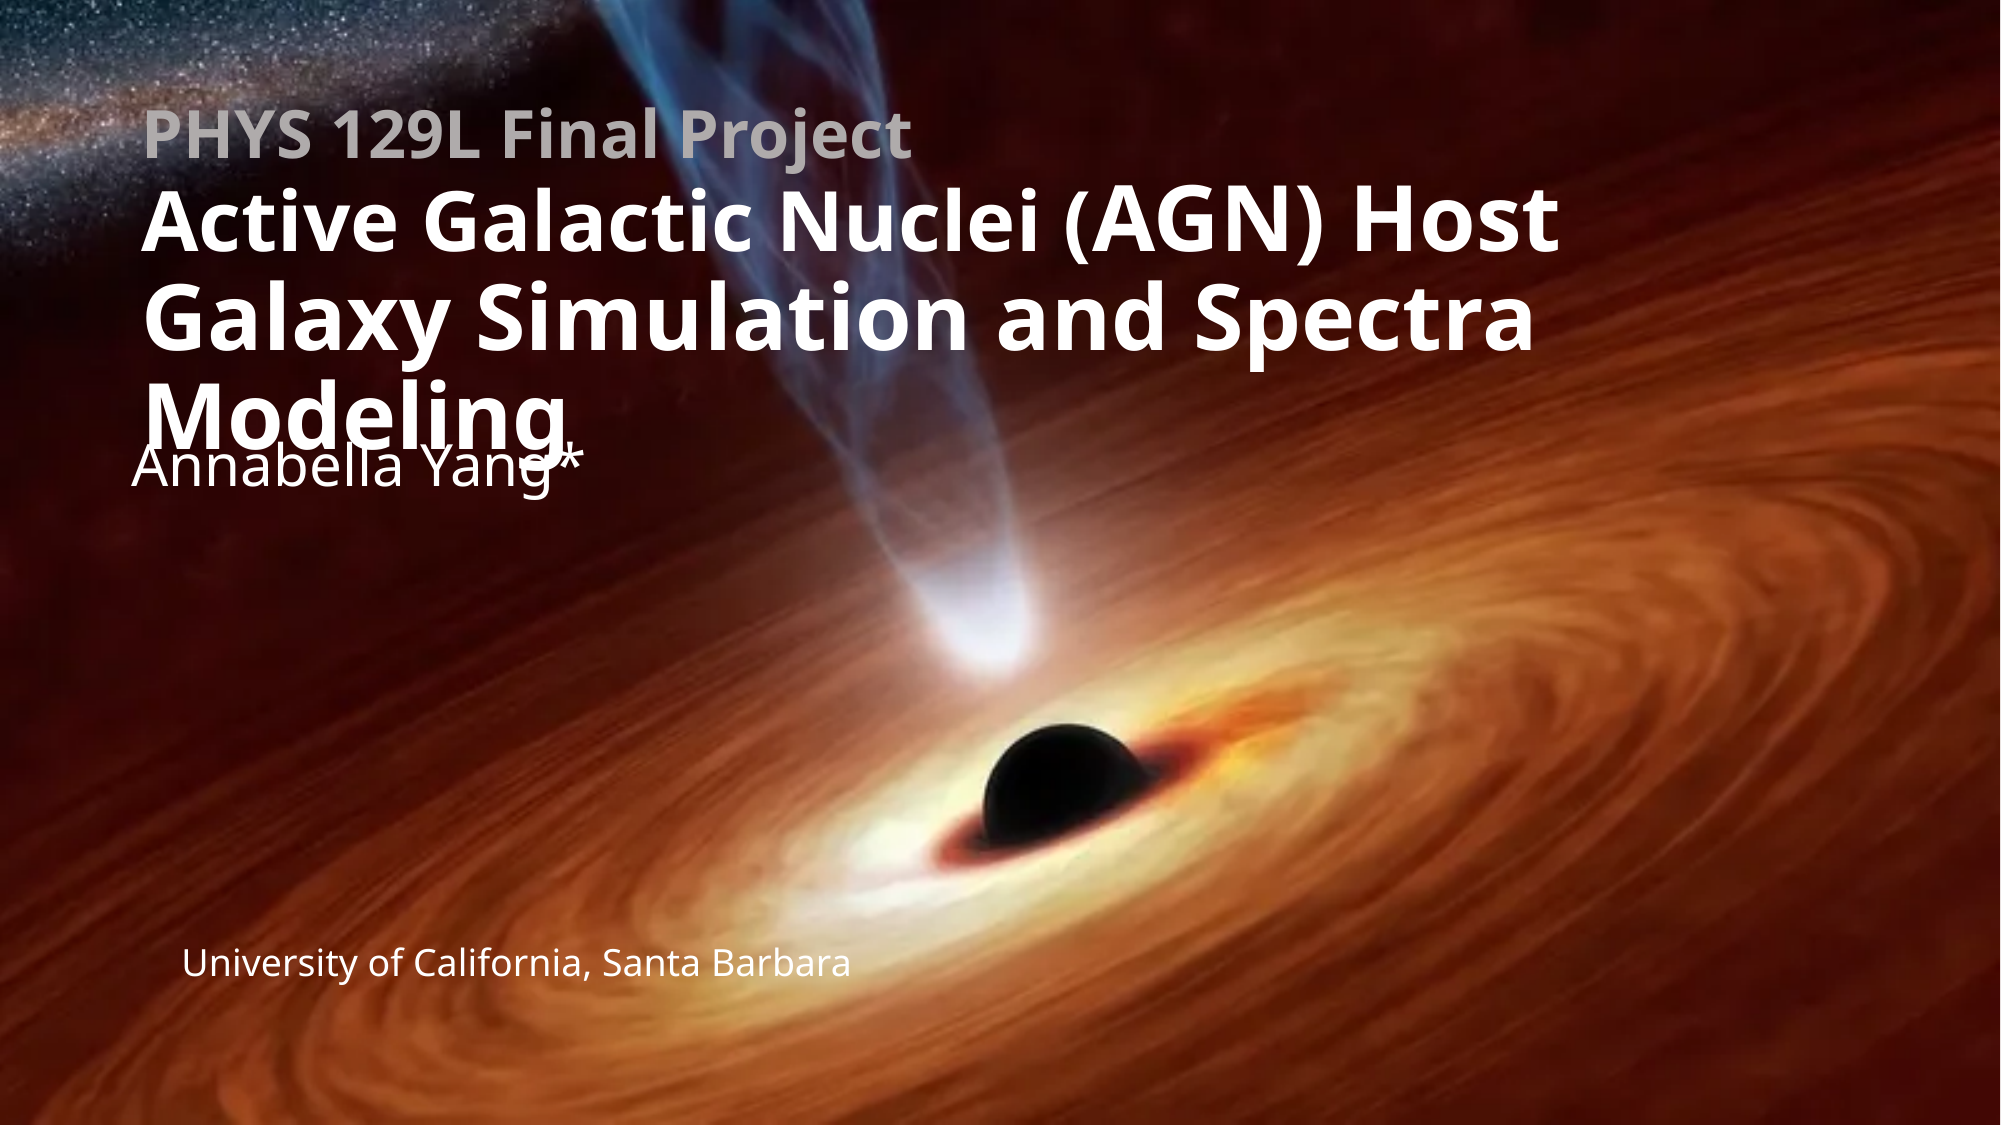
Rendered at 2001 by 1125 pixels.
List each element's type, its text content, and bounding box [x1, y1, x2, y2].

text_box Annabella Yang* [116, 420, 602, 506]
picture [0, 0, 2001, 1125]
text_box University of California, Santa Barbara [166, 931, 868, 992]
title PHYS 129L Final Project Active Galactic Nuclei (AGN) Host Galaxy Simulation and Spectra Modeling [126, 176, 1847, 394]
